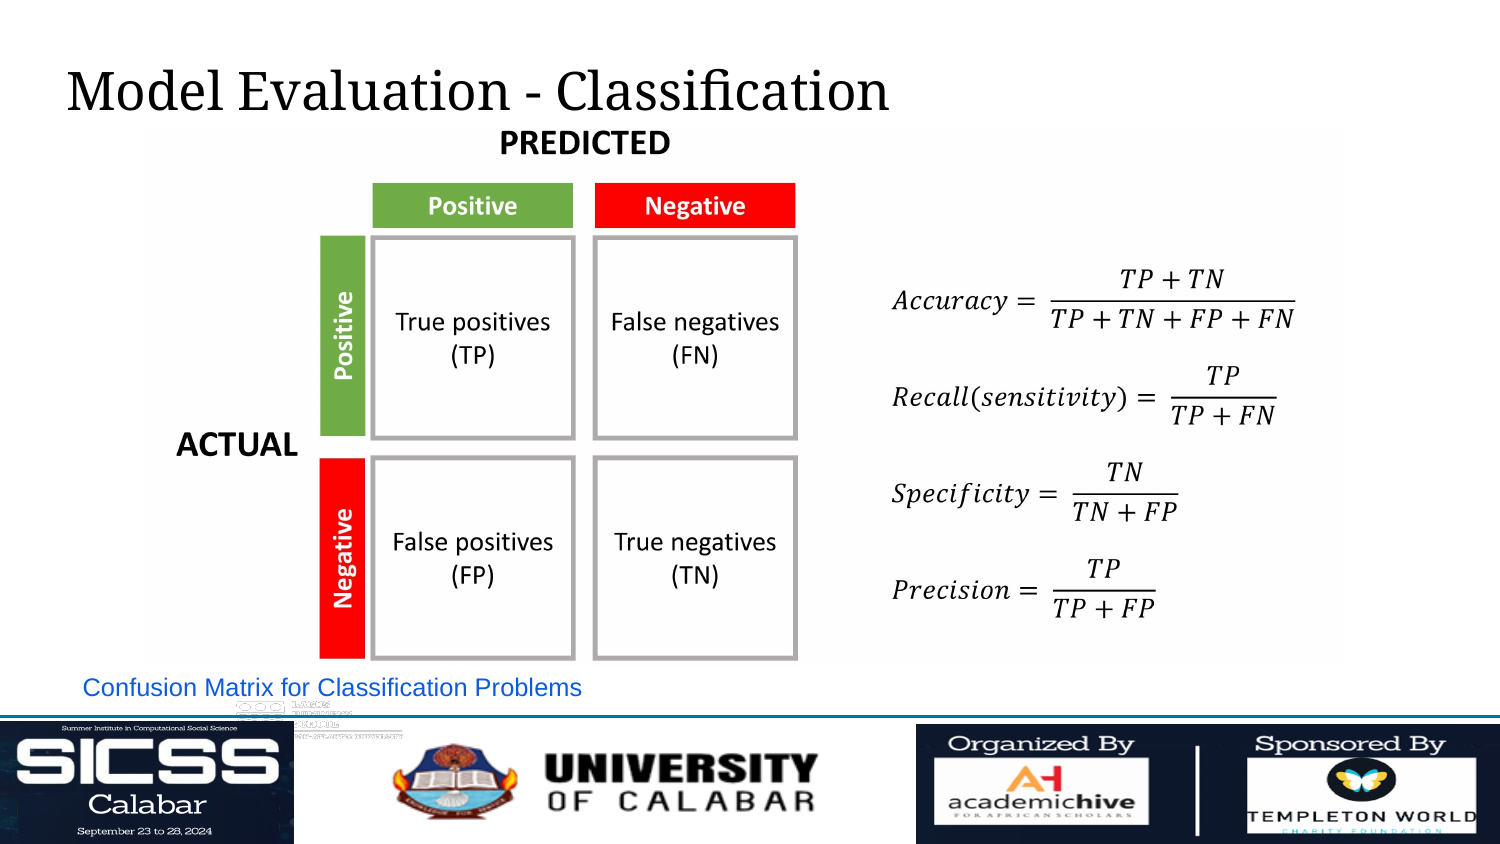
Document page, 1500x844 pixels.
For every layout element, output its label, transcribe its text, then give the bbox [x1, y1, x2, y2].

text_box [0, 701, 1500, 844]
title Model Evaluation - Classification [51, 42, 1449, 137]
picture [140, 130, 1344, 666]
list Confusion Matrix for Classification Problems [51, 651, 1449, 699]
